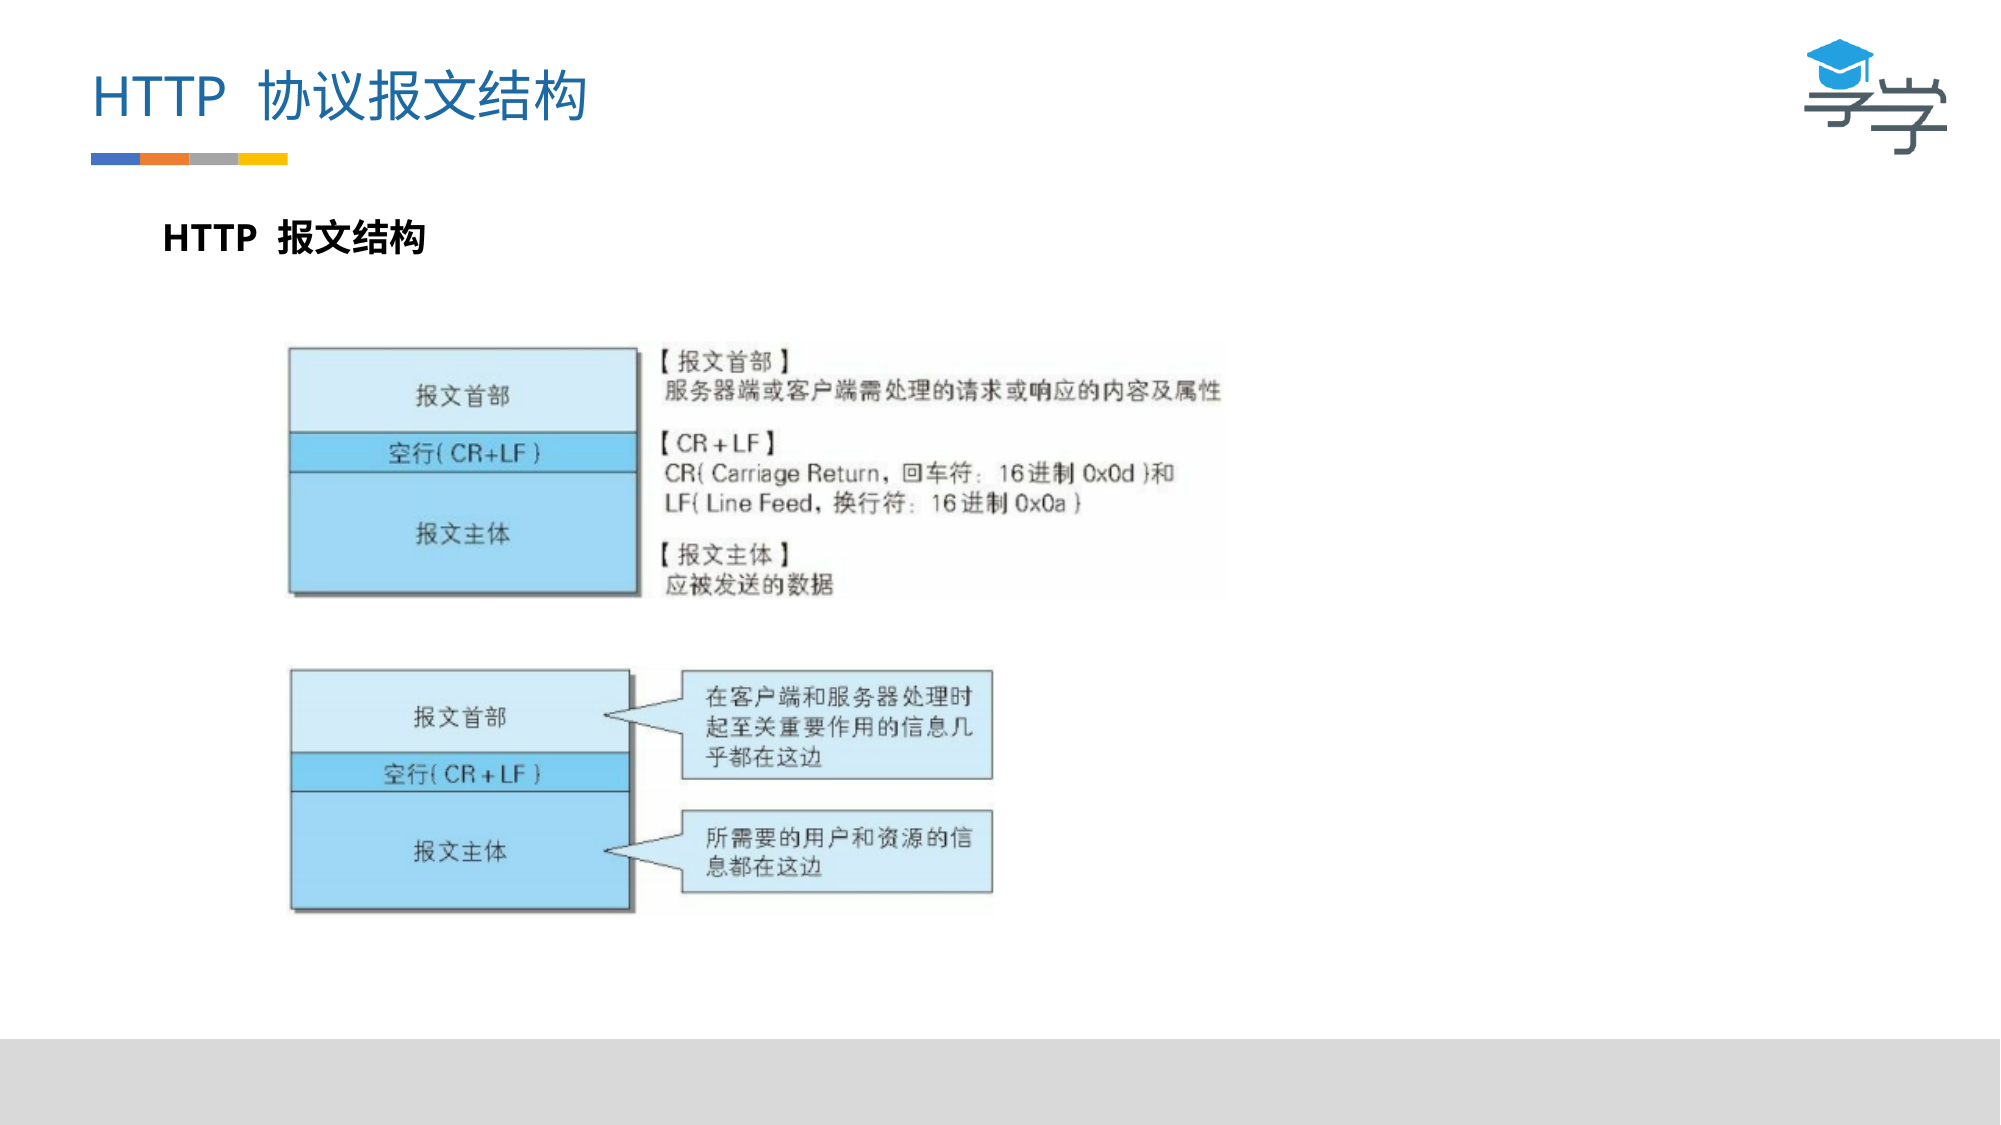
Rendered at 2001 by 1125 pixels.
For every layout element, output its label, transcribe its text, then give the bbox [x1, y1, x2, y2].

text_box HTTP 报文结构 [147, 206, 442, 266]
picture [277, 326, 1243, 613]
picture [1799, 20, 1952, 173]
text_box HTTP 协议报文结构 [90, 60, 666, 128]
picture [191, 653, 1131, 929]
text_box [90, 152, 288, 166]
